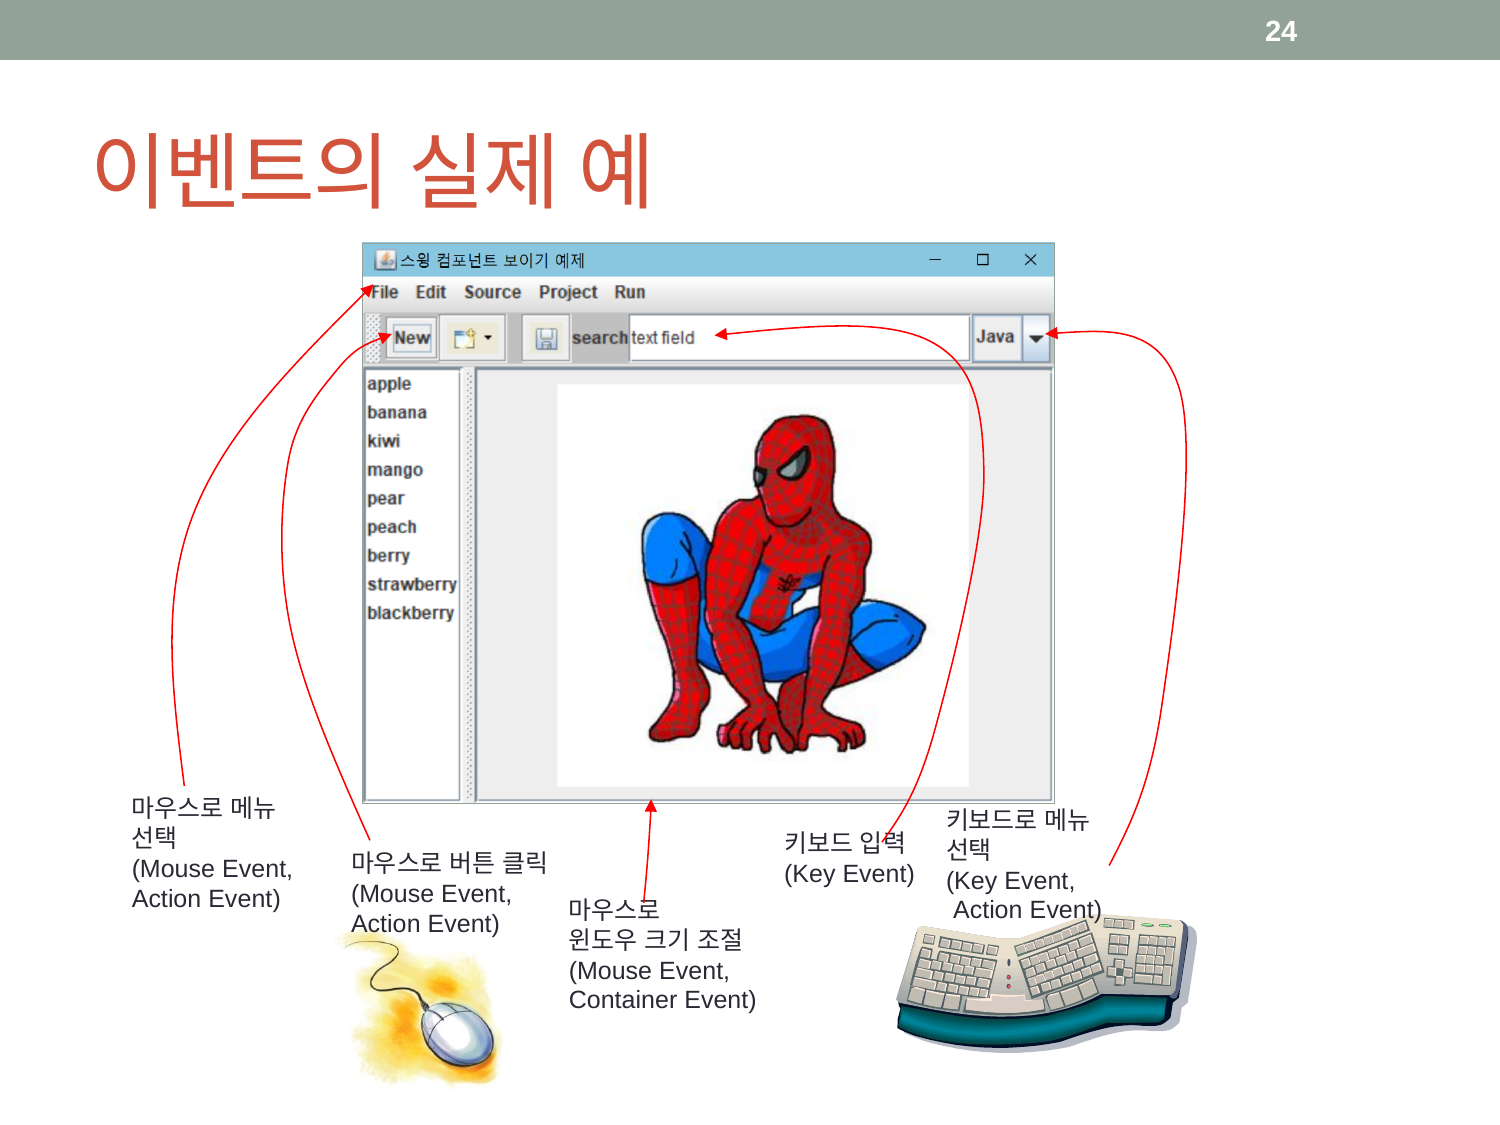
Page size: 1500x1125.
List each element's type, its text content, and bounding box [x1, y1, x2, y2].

text_box [871, 812, 904, 843]
picture [895, 913, 1198, 1058]
text_box 키보드로 메뉴 선택 (Key Event, Action Event) [931, 796, 1119, 910]
text_box 마우스로 버튼 클릭 (Mouse Event, Action Event) [340, 840, 565, 945]
slide_number 24 [1250, 3, 1425, 57]
text_box [1063, 330, 1187, 866]
text_box [171, 297, 359, 787]
text_box [642, 812, 652, 903]
text_box [281, 347, 372, 841]
text_box 마우스로 윈도우 크기 조절 (Mouse Event, Container Event) [554, 886, 773, 1022]
text_box 키보드 입력 (Key Event) [769, 820, 931, 895]
picture [327, 913, 505, 1091]
picture [361, 242, 1055, 804]
text_box 마우스로 메뉴 선택 (Mouse Event, Action Event) [117, 785, 340, 920]
title 이벤트의 실제 예 [75, 87, 1425, 250]
